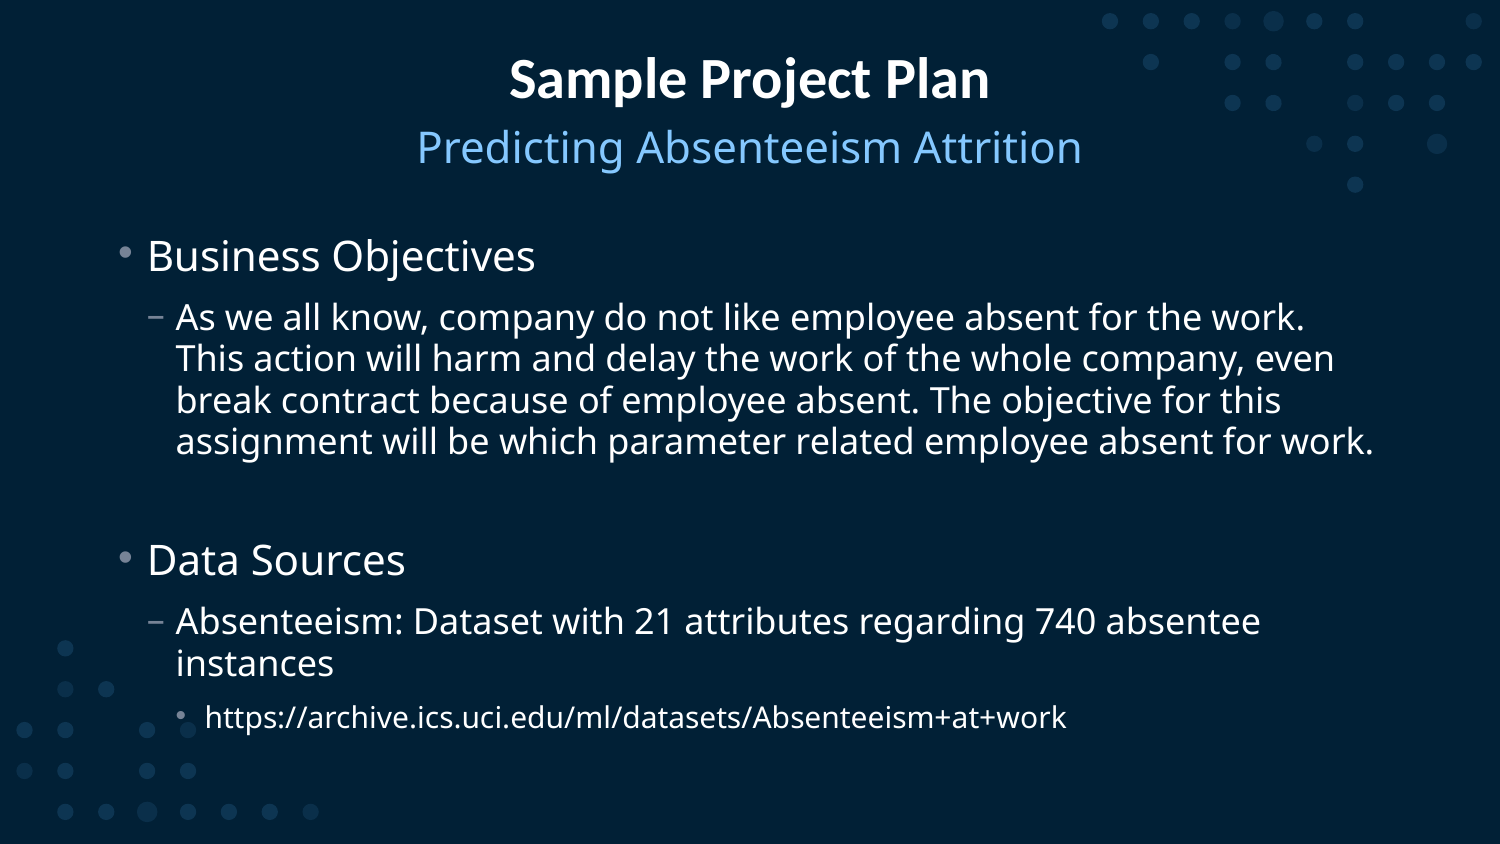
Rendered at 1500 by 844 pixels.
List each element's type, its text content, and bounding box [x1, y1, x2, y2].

list Business Objectives As we all know, company do not like employee absent for the work. This action will harm and delay the work of the whole company, even break contract because of employee absent. The objective for this assignment will be which parameter related employee absent for work. Data Sources Absenteeism: Dataset with 21 attributes regarding 740 absentee instances https://archive.ics.uci.edu/ml/datasets/Absenteeism+at+work [103, 224, 1397, 760]
list Predicting Absenteeism Attrition [103, 120, 1397, 196]
title Sample Project Plan [103, 44, 1397, 120]
